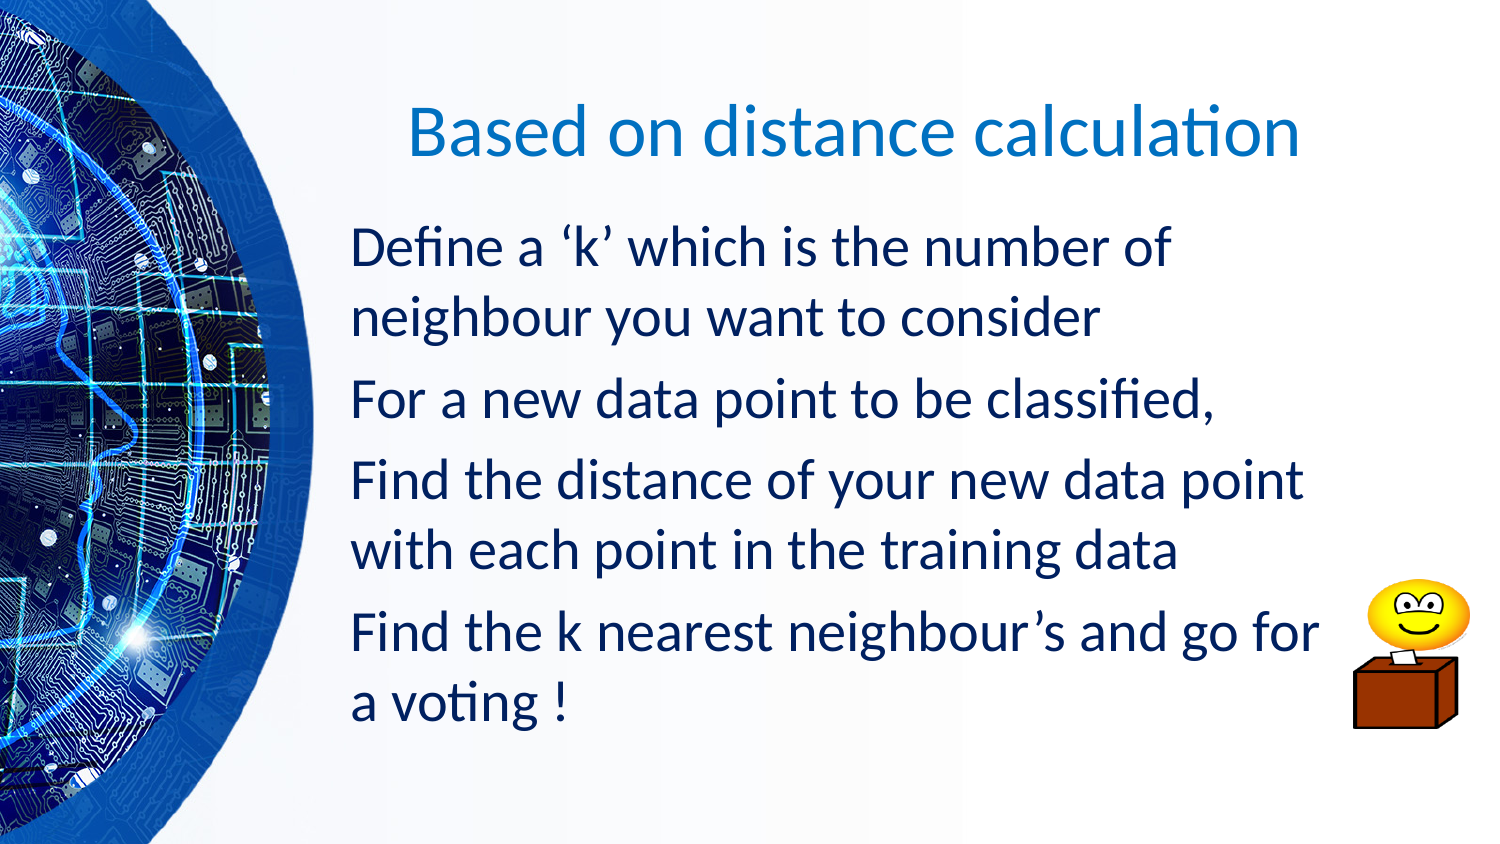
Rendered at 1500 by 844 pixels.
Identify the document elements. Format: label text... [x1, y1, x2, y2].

list Define a ‘k’ which is the number of neighbour you want to consider For a new data point to be classified, Find the distance of your new data point with each point in the training data Find the k nearest neighbour’s and go for a voting ! [335, 200, 1370, 762]
picture [0, 0, 1500, 844]
title Based on distance calculation [392, 66, 1424, 186]
